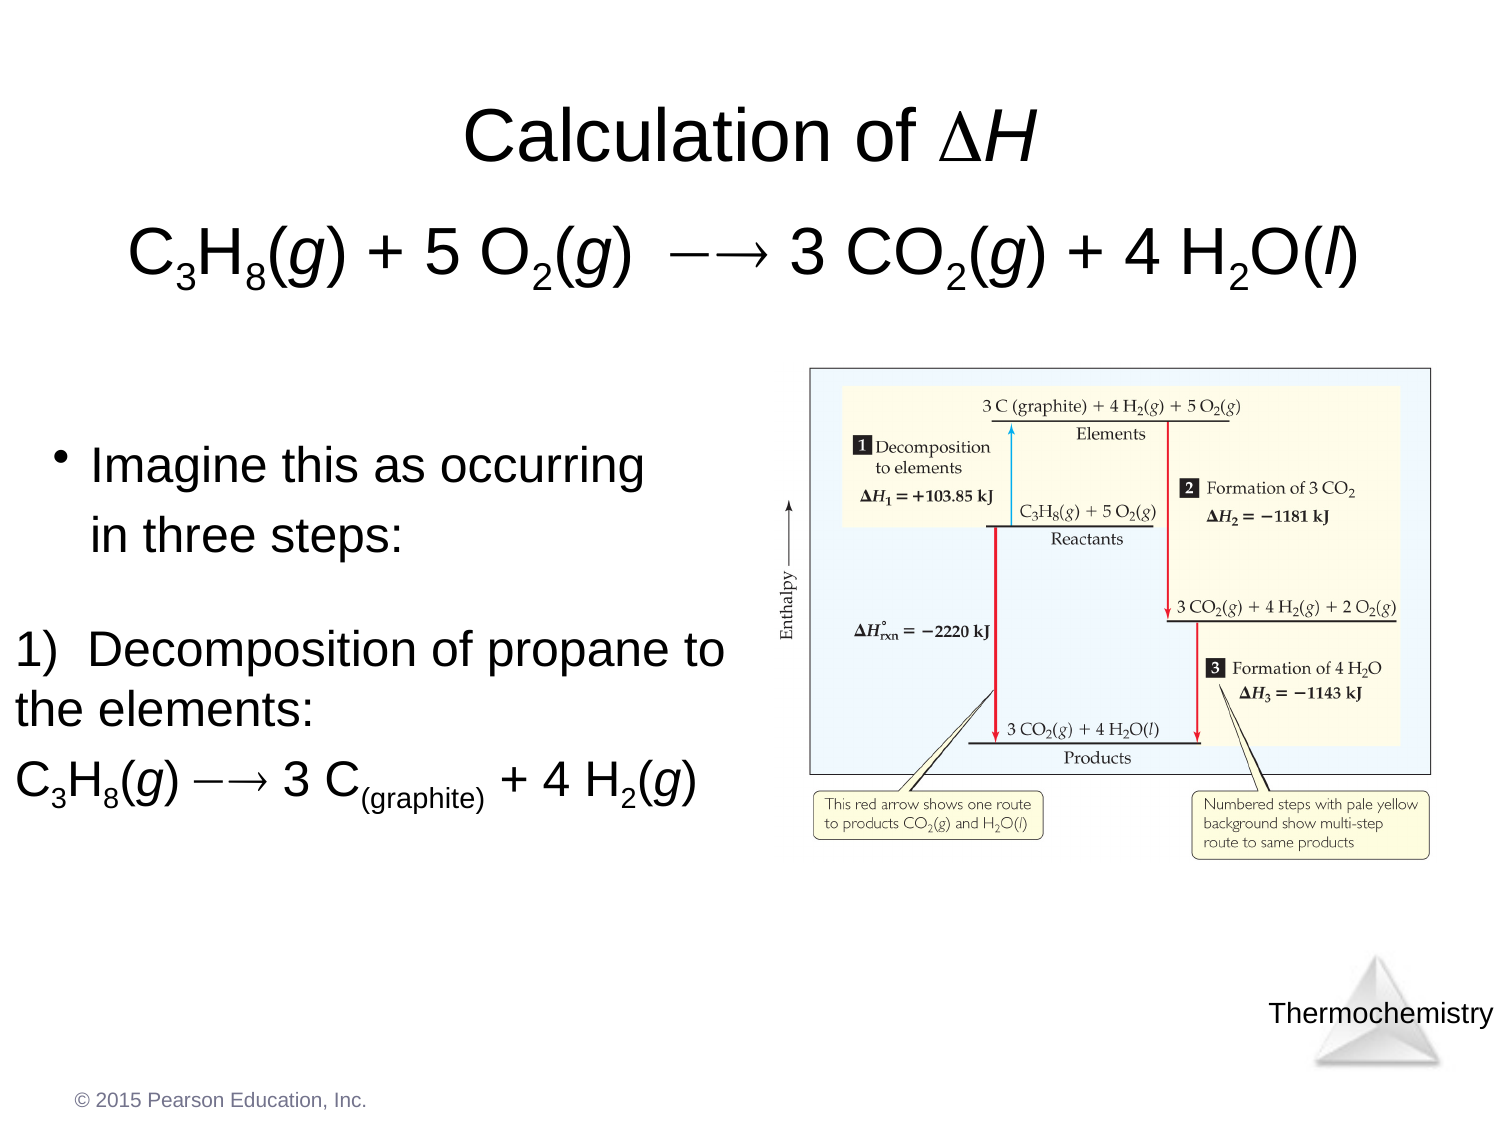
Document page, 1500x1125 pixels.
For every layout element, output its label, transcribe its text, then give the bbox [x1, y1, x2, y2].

text_box C3H8(g) + 5 O2(g)  3 CO2(g) + 4 H2O(l) [112, 200, 1388, 306]
picture [774, 362, 1437, 863]
title Calculation of H [0, 37, 1500, 226]
picture [1275, 906, 1478, 1109]
text_box 1) Decomposition of propane to the elements: C3H8(g)  3 C(graphite) + 4 H2(g) [0, 608, 775, 952]
list Imagine this as occurring in three steps: [37, 424, 769, 608]
